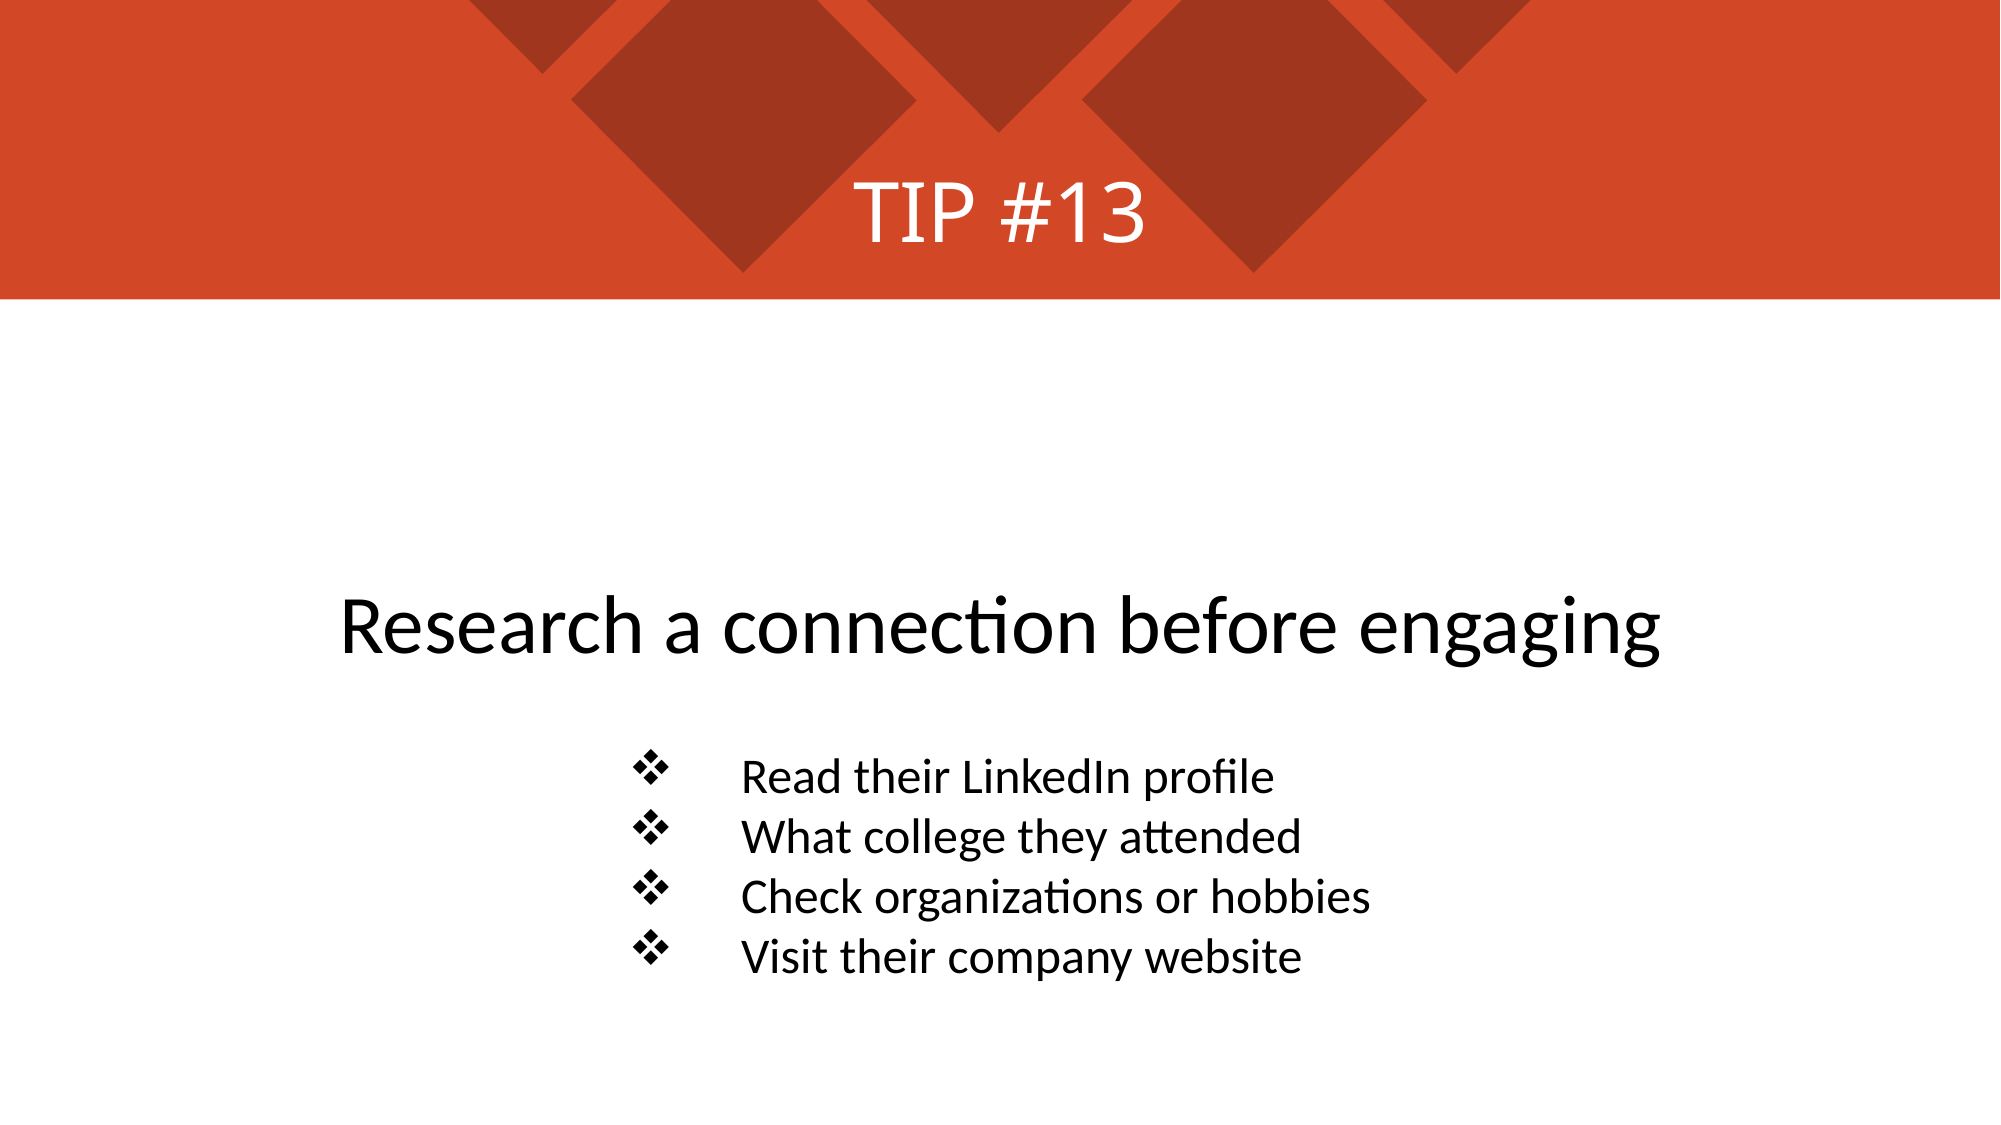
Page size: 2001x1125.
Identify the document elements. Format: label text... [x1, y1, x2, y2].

title TIP #13 [83, 37, 1919, 268]
text_box Research a connection before engaging [83, 562, 1919, 678]
text_box Read their LinkedIn profile What college they attended Check organizations or hobbies Visit their company website [613, 736, 1387, 991]
